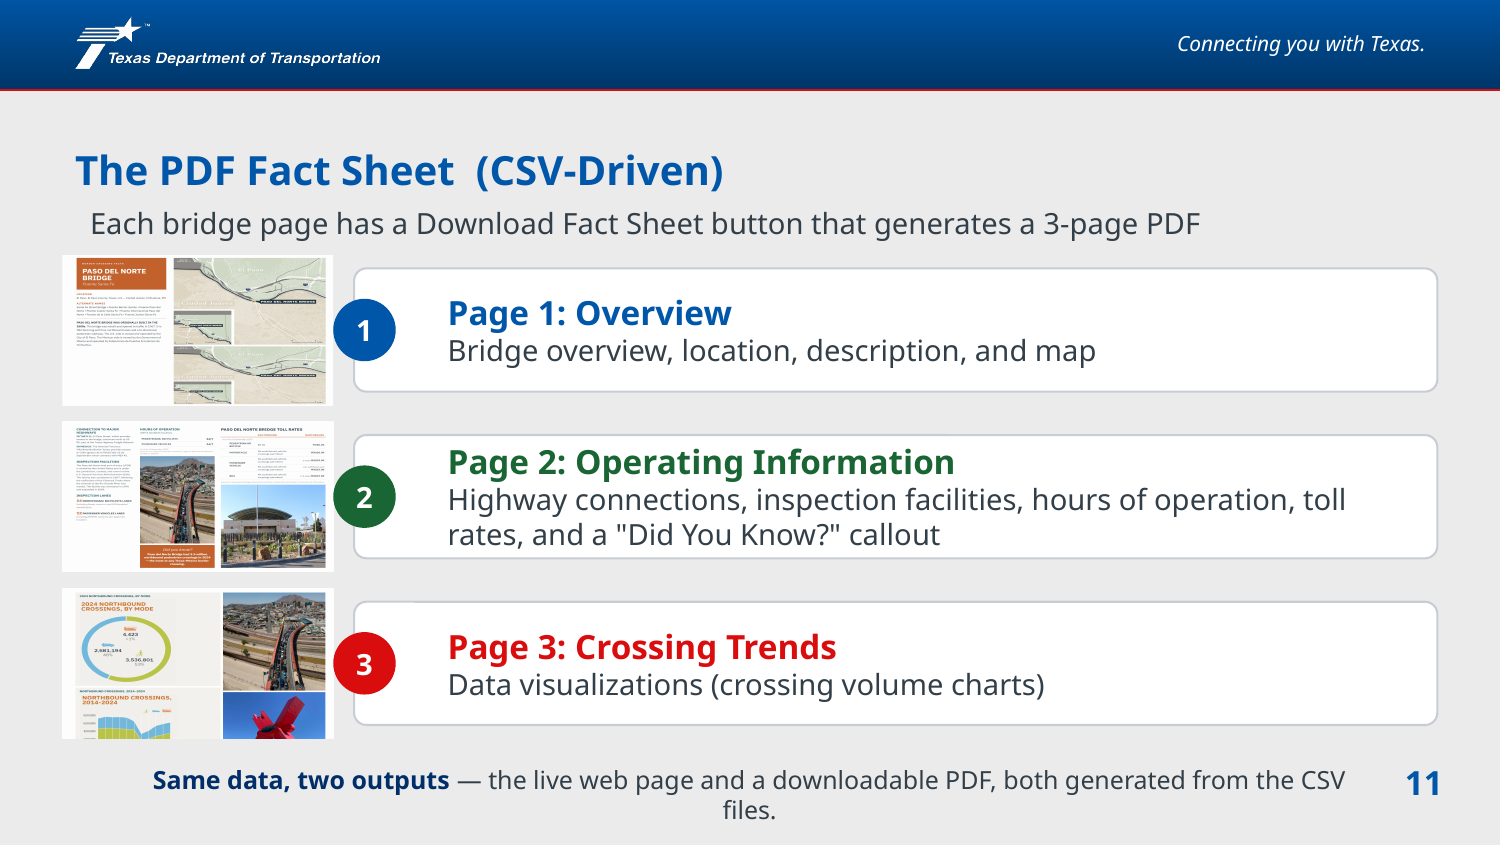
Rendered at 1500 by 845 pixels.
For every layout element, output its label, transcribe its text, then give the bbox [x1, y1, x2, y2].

text_box 2 [334, 465, 396, 528]
picture [61, 254, 334, 406]
text_box Page 2: Operating Information Highway connections, inspection facilities, hours of operation, toll rates, and a "Did You Know?" callout [354, 435, 1438, 559]
text_box 3 [334, 632, 396, 695]
text_box Page 3: Crossing Trends Data visualizations (crossing volume charts) [354, 601, 1438, 726]
picture [61, 587, 334, 739]
picture [61, 421, 334, 573]
text_box Page 1: Overview Bridge overview, location, description, and map [354, 268, 1438, 392]
text_box 1 [334, 298, 396, 362]
text_box Each bridge page has a Download Fact Sheet button that generates a 3-page PDF [74, 197, 1367, 248]
title The PDF Fact Sheet (CSV-Driven) [75, 145, 1425, 194]
text_box Same data, two outputs — the live web page and a downloadable PDF, both generated from the CSV files. [133, 771, 1367, 819]
picture [75, 16, 380, 69]
